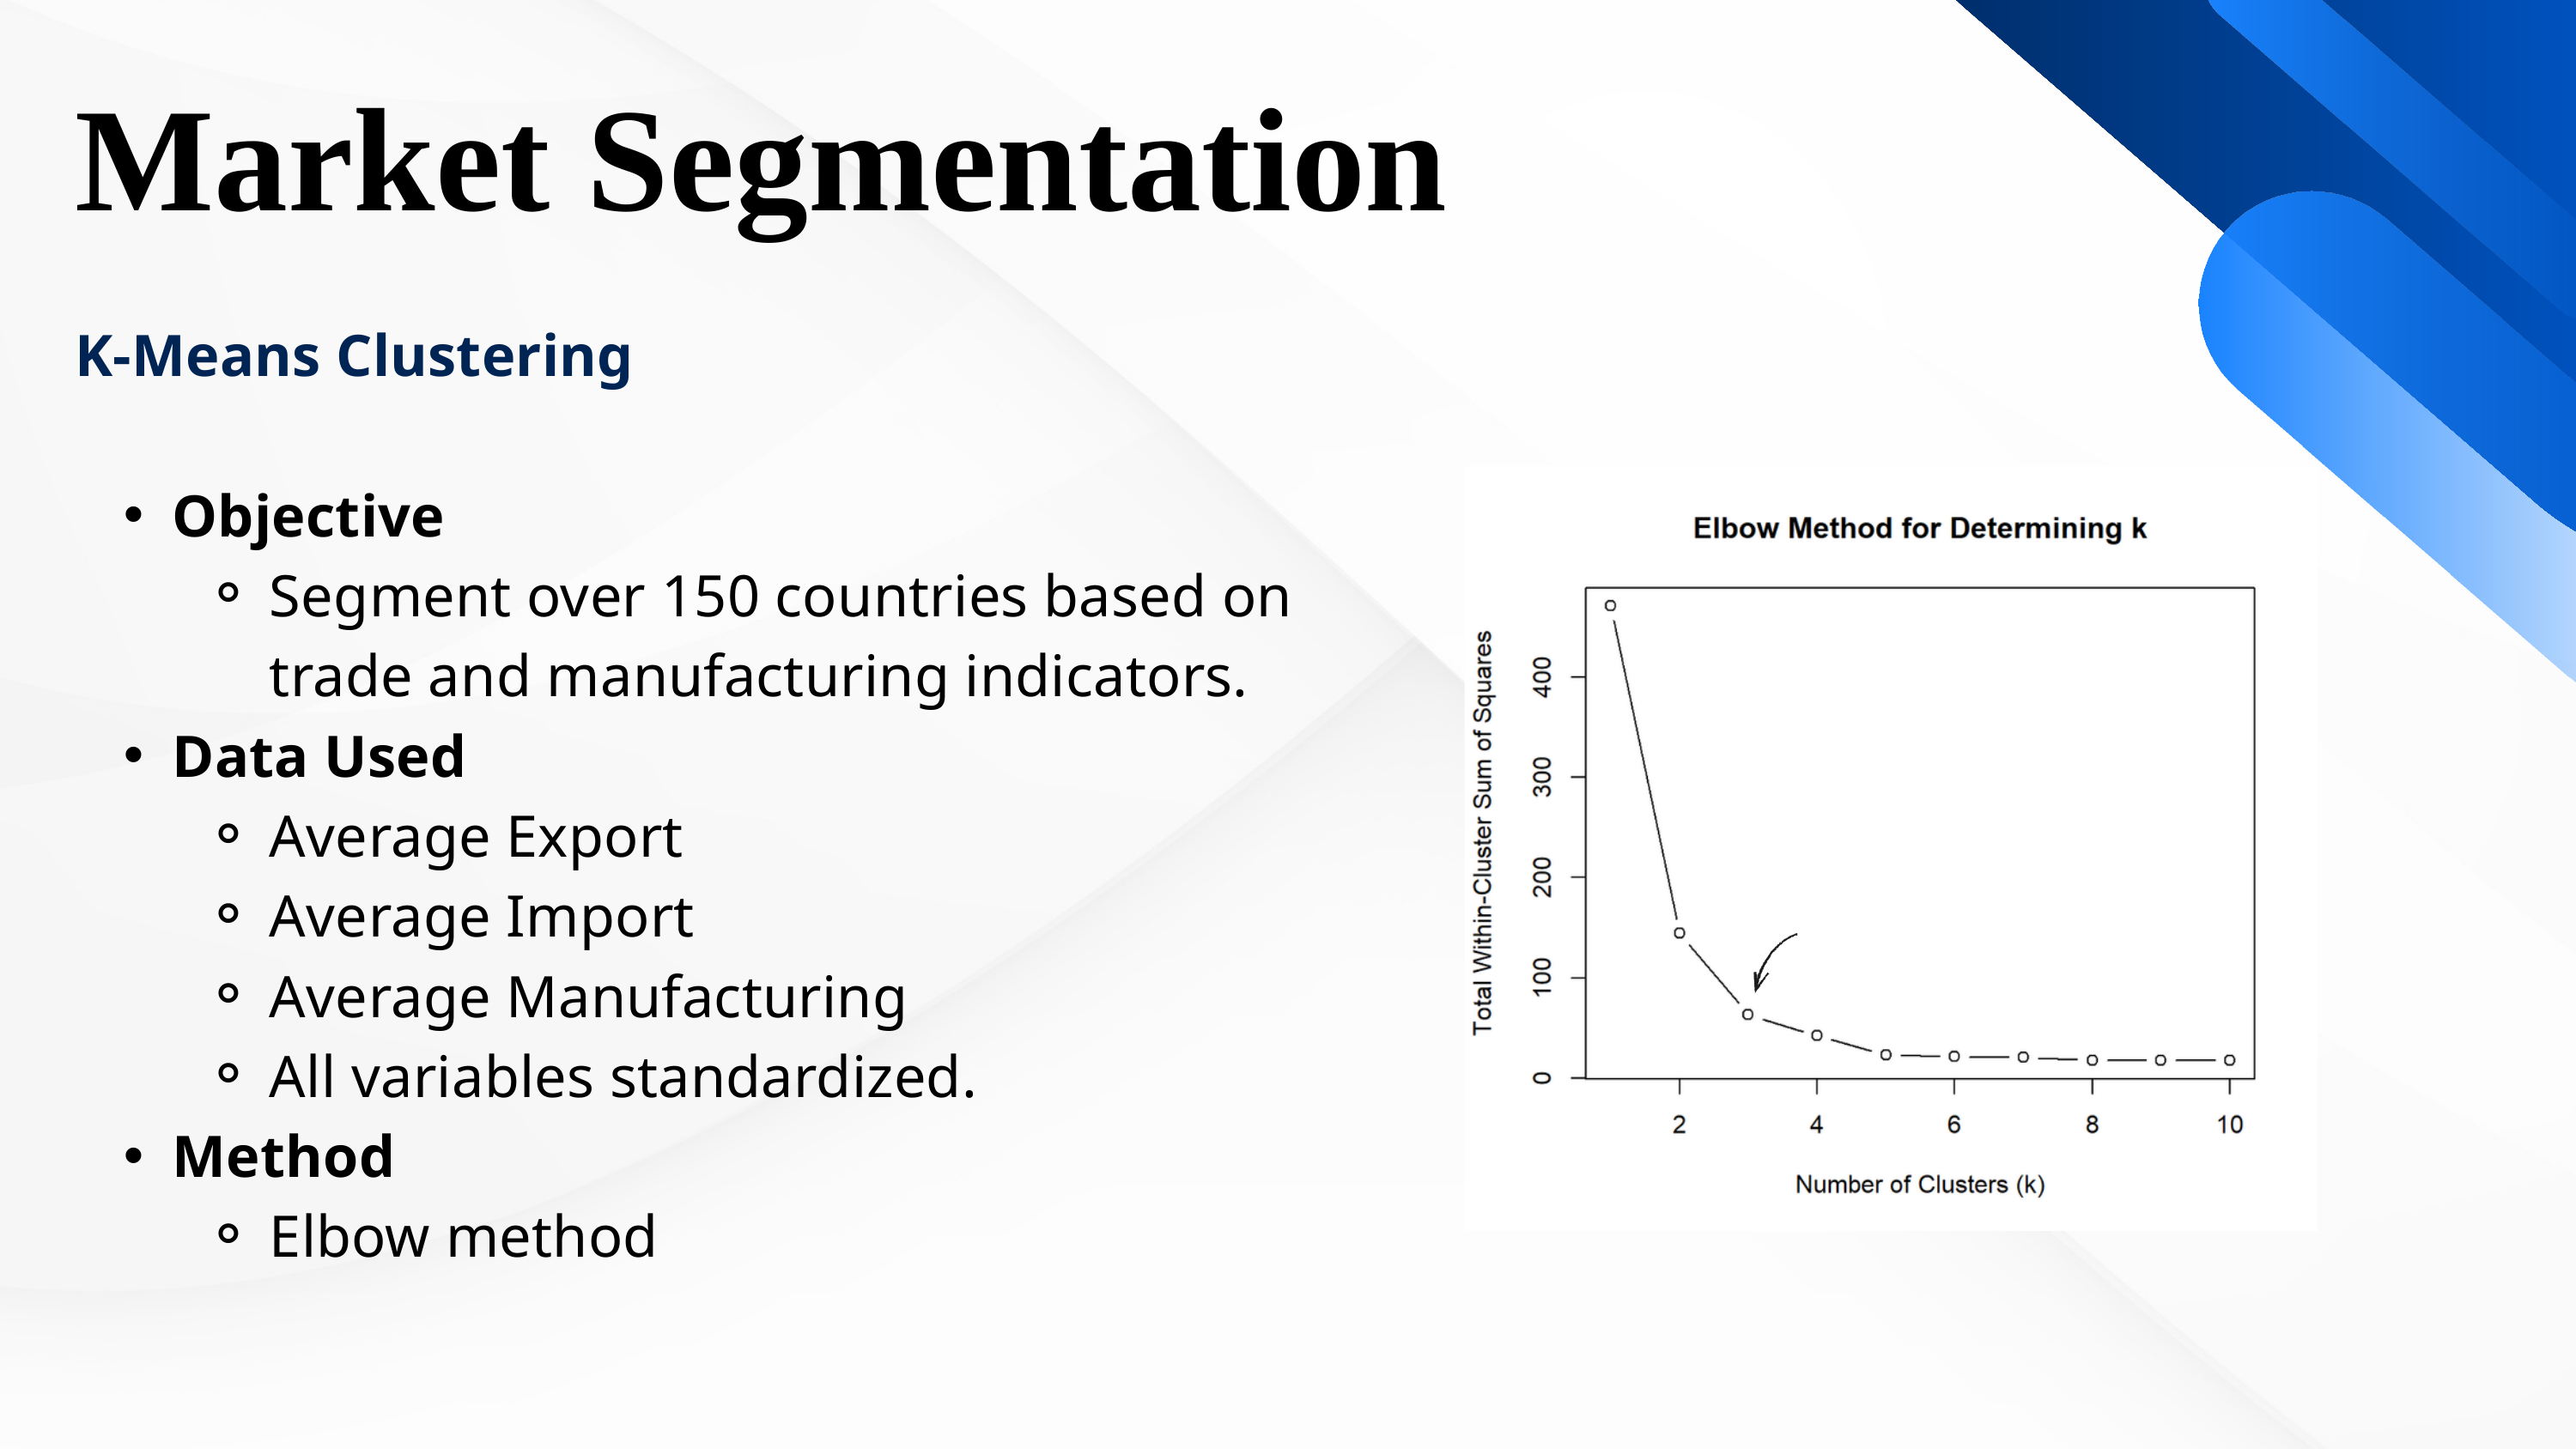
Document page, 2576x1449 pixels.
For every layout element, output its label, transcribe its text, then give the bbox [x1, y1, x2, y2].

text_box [2145, 333, 2576, 561]
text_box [1782, 0, 2576, 321]
text_box Market Segmentation [75, 33, 1680, 240]
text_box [2150, 93, 2576, 172]
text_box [2234, 328, 2267, 332]
text_box K-Means Clustering Objective Segment over 150 countries based on trade and manufacturing indicators. Data Used Average Export Average Import Average Manufacturing All variables standardized. Method Elbow method [75, 307, 1443, 1349]
text_box [2263, 328, 2275, 332]
text_box [0, 0, 2576, 1449]
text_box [1464, 465, 2318, 1231]
